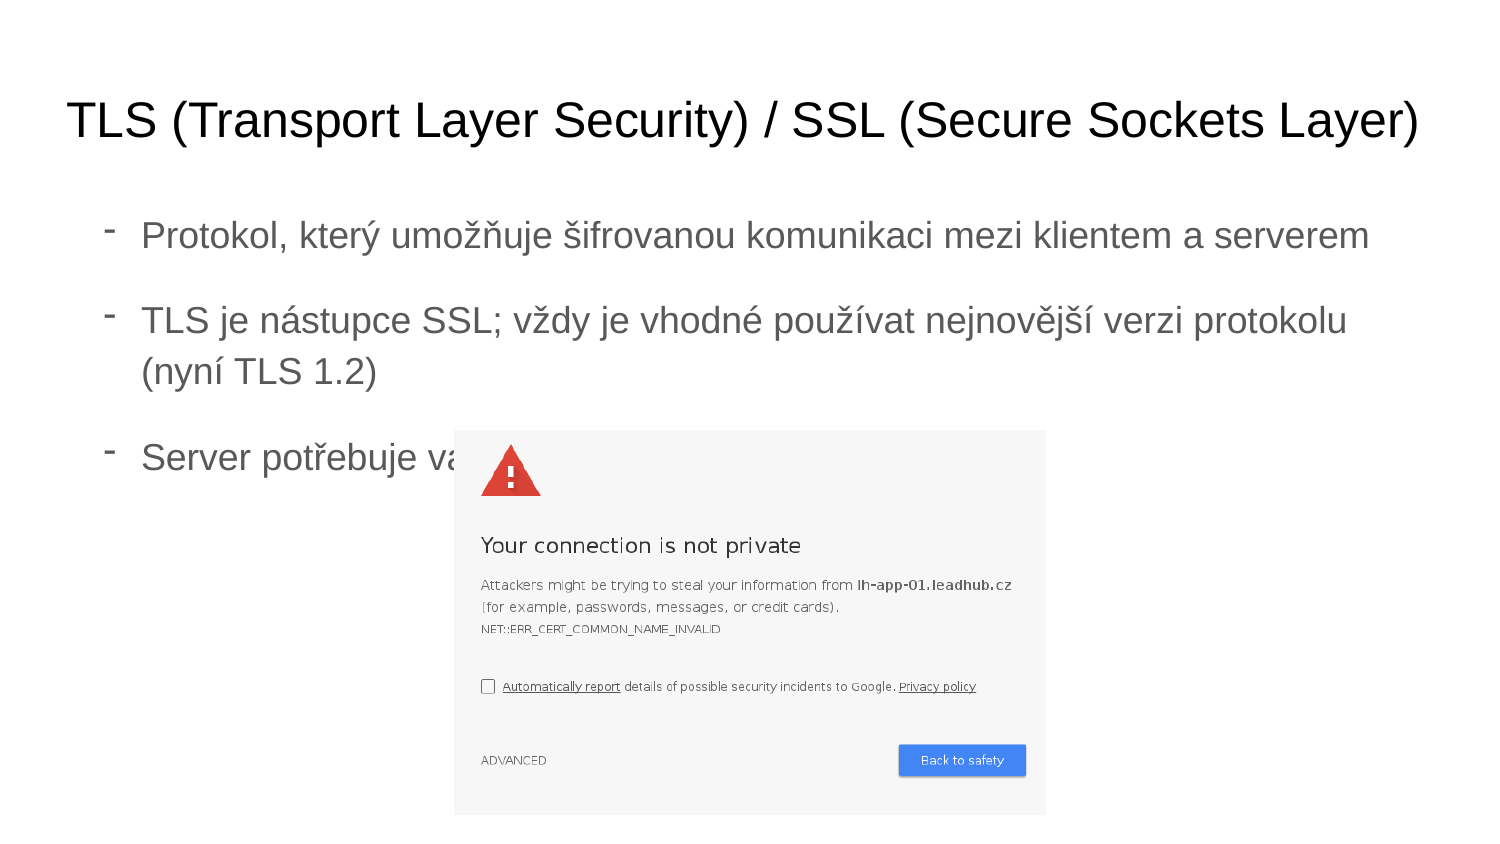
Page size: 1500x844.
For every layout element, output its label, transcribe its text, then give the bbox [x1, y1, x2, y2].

picture [453, 430, 1047, 815]
title TLS (Transport Layer Security) / SSL (Secure Sockets Layer) [51, 72, 1449, 167]
list Protokol, který umožňuje šifrovanou komunikaci mezi klientem a serverem TLS je nástupce SSL; vždy je vhodné používat nejnovější verzi protokolu (nyní TLS 1.2) Server potřebuje validní SSL certifikát [51, 189, 1449, 750]
